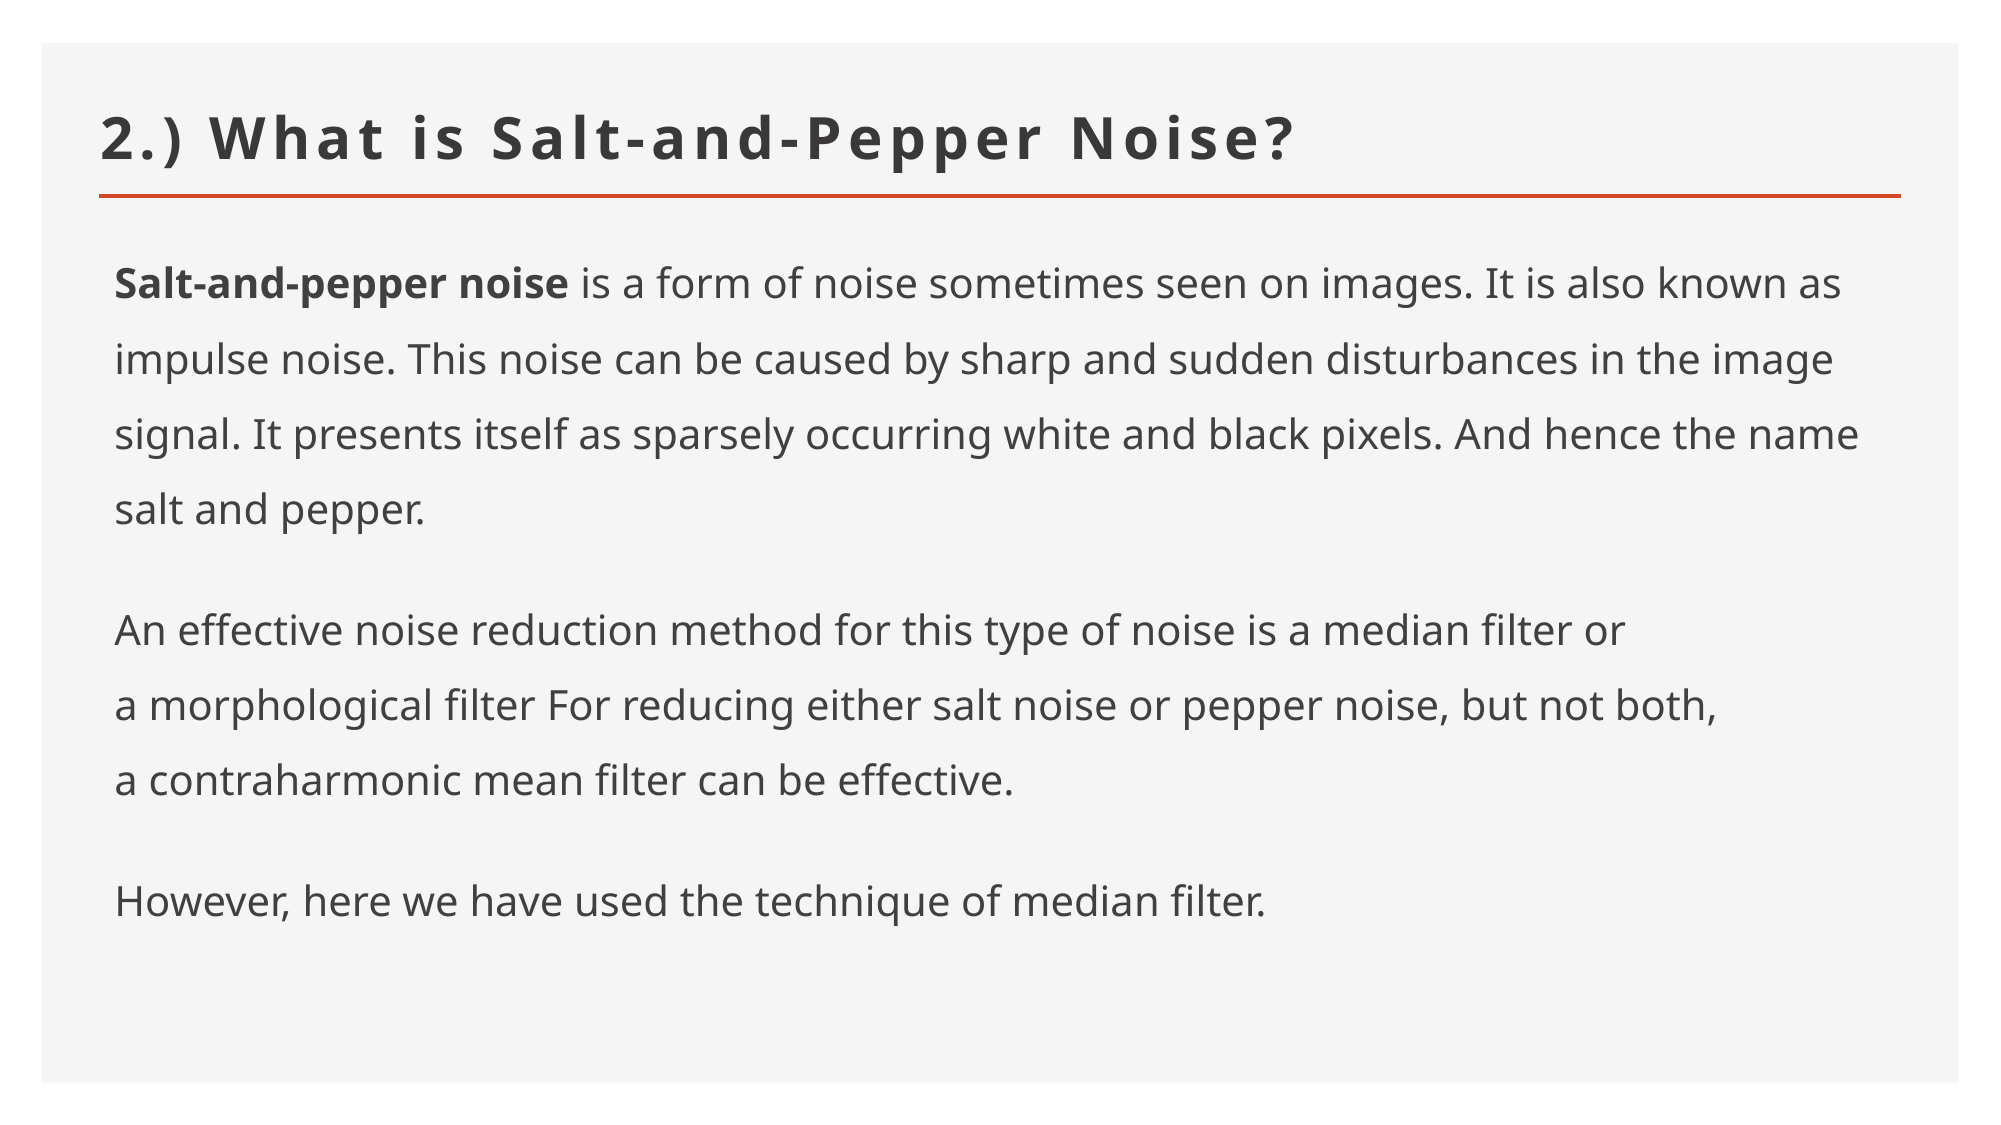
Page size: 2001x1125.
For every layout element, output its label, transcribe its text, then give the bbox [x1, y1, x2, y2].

list Salt-and-pepper noise is a form of noise sometimes seen on images. It is also known as impulse noise. This noise can be caused by sharp and sudden disturbances in the image signal. It presents itself as sparsely occurring white and black pixels. And hence the name salt and pepper. An effective noise reduction method for this type of noise is a median filter or a morphological filter For reducing either salt noise or pepper noise, but not both, a contraharmonic mean filter can be effective. However, here we have used the technique of median filter. [99, 224, 1949, 1020]
title 2.) What is Salt-and-Pepper Noise? [85, 73, 1906, 179]
